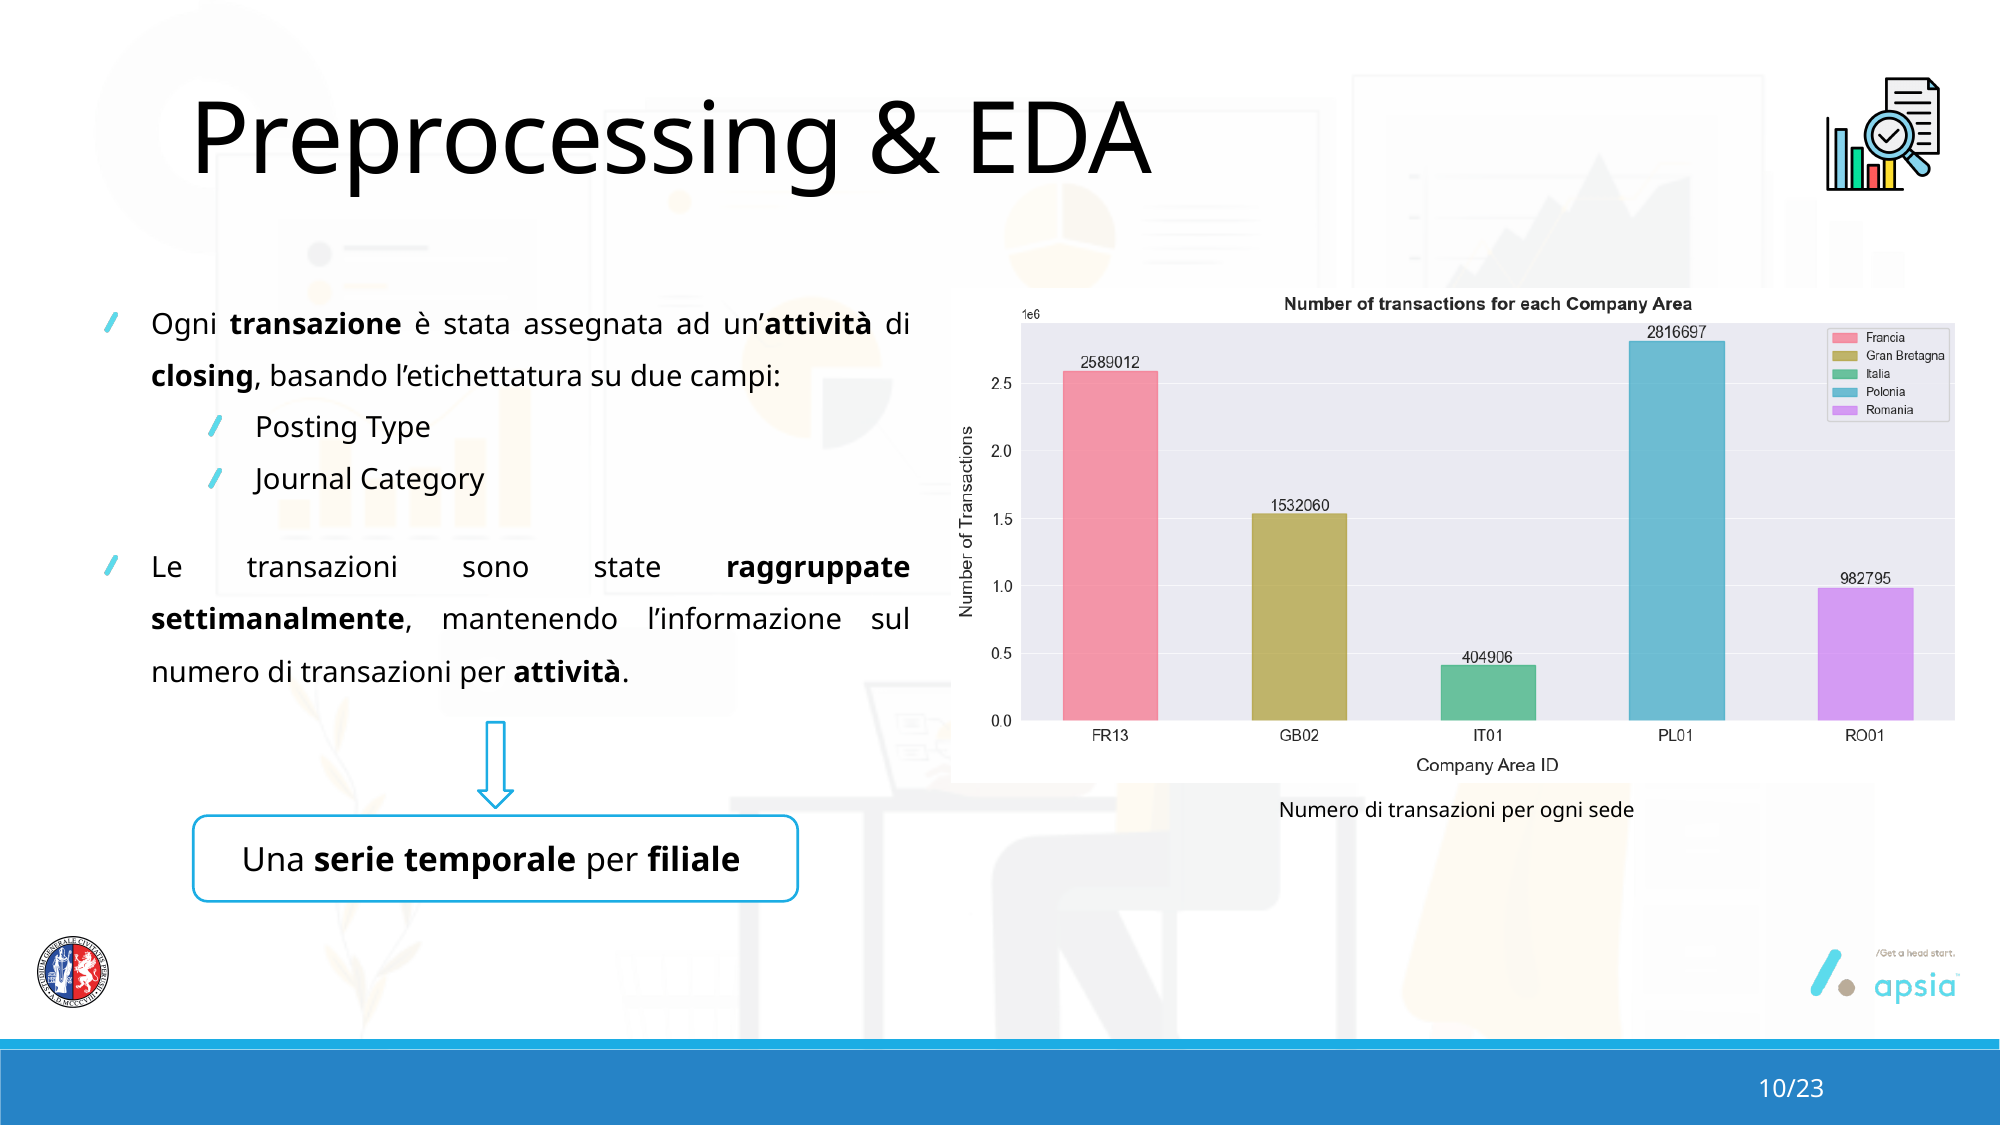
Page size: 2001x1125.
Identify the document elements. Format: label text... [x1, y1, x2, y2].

text_box [191, 814, 800, 830]
text_box Una serie temporale per filiale [115, 830, 876, 886]
text_box Posting Type Journal Category [193, 383, 623, 504]
picture [104, 555, 120, 576]
slide_number 10/23 [1624, 1059, 1840, 1120]
text_box Preprocessing & EDA [174, 84, 1825, 240]
text_box [476, 720, 515, 809]
text_box Le transazioni sono state raggruppate settimanalmente, mantenendo l’informazione sul numero di transazioni per attività. [89, 523, 926, 696]
picture [208, 415, 224, 437]
picture [1824, 75, 1943, 194]
text_box [191, 886, 800, 903]
text_box Numero di transazioni per ogni sede [1154, 793, 1759, 829]
picture [208, 468, 224, 489]
picture [950, 287, 1964, 783]
text_box Ogni transazione è stata assegnata ad un’attività di closing, basando l’etichettatura su due campi: [89, 280, 926, 401]
picture [36, 935, 109, 1008]
picture [1807, 947, 1964, 1008]
picture [104, 312, 120, 333]
